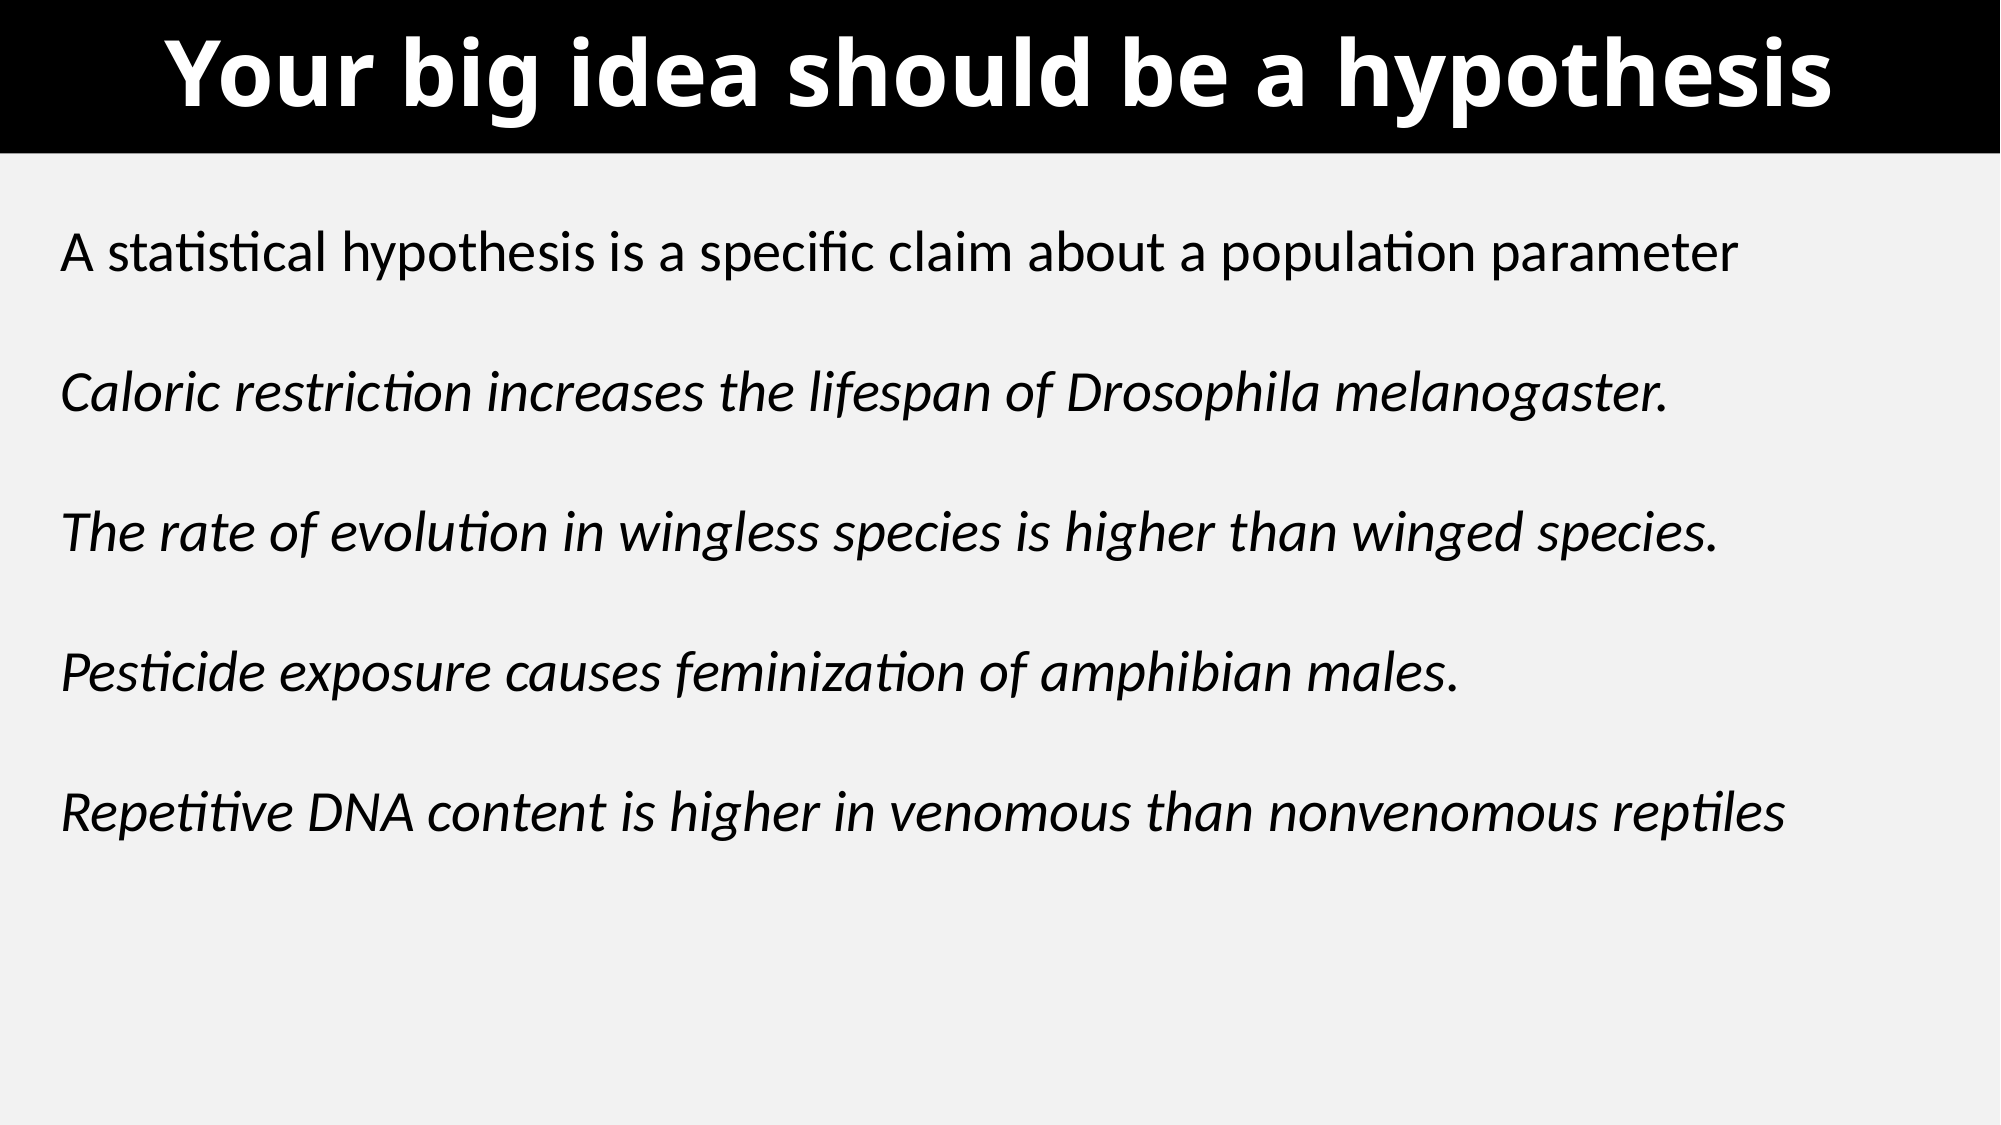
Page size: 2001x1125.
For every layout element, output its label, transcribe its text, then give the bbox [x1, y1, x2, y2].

title Your big idea should be a hypothesis [0, 0, 2000, 154]
text_box A statistical hypothesis is a specific claim about a population parameter Caloric restriction increases the lifespan of Drosophila melanogaster. The rate of evolution in wingless species is higher than winged species. Pesticide exposure causes feminization of amphibian males. Repetitive DNA content is higher in venomous than nonvenomous reptiles [45, 206, 1915, 921]
